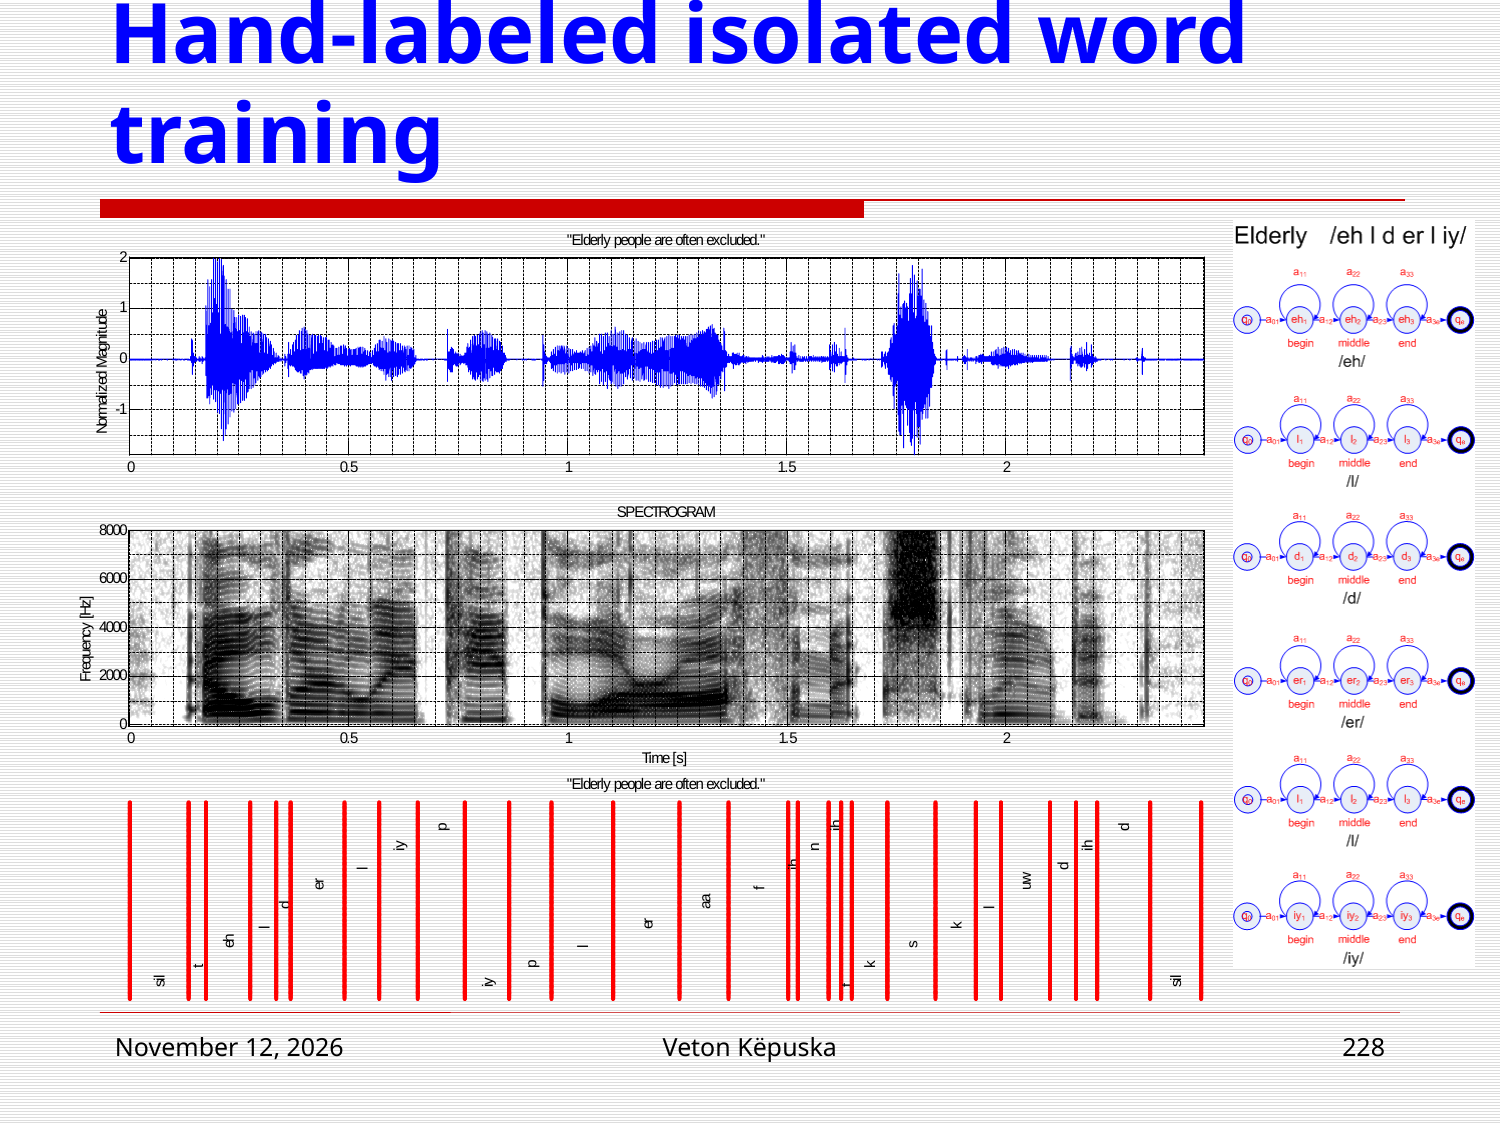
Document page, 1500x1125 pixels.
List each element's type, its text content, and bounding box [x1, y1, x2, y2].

slide_number 228 [1337, 1024, 1401, 1103]
picture [0, 190, 1337, 1099]
title Hand-labeled isolated word training [93, 49, 1407, 188]
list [1233, 218, 1475, 969]
